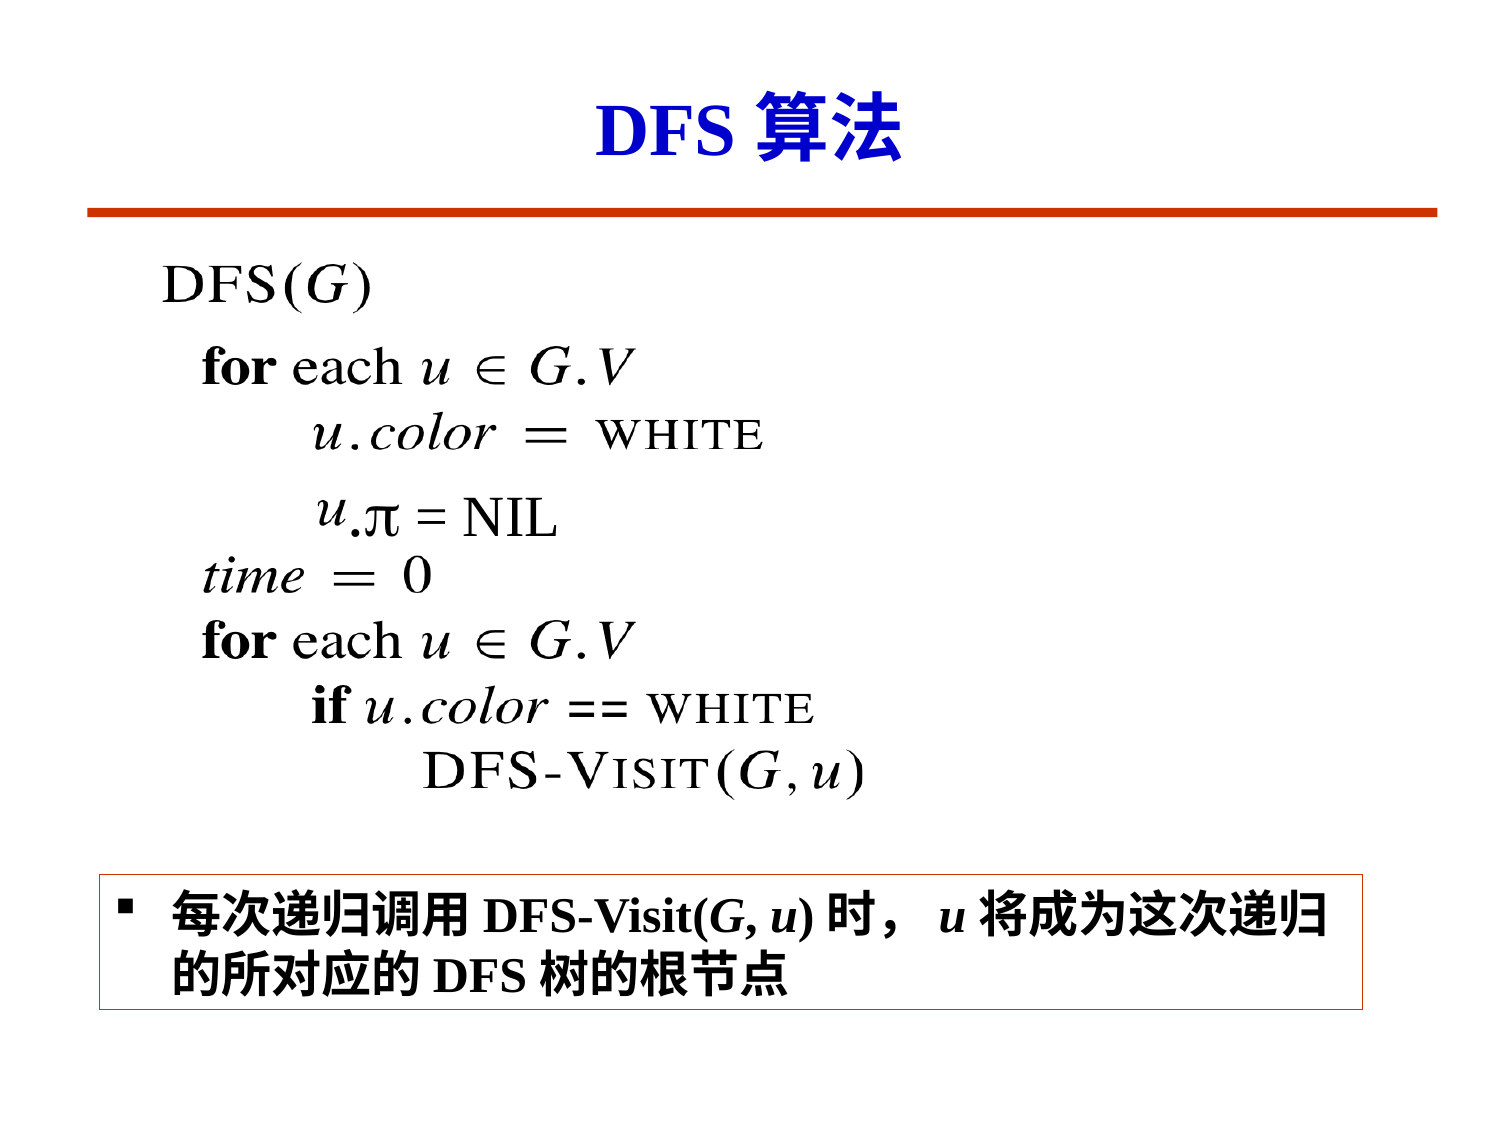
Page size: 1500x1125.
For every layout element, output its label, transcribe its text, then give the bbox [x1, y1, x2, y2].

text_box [162, 262, 863, 801]
title DFS算法 [112, 50, 1388, 200]
text_box 每次递归调用DFS-Visit(G, u)时，u将成为这次递归的所对应的DFS树的根节点 [99, 874, 1363, 1010]
